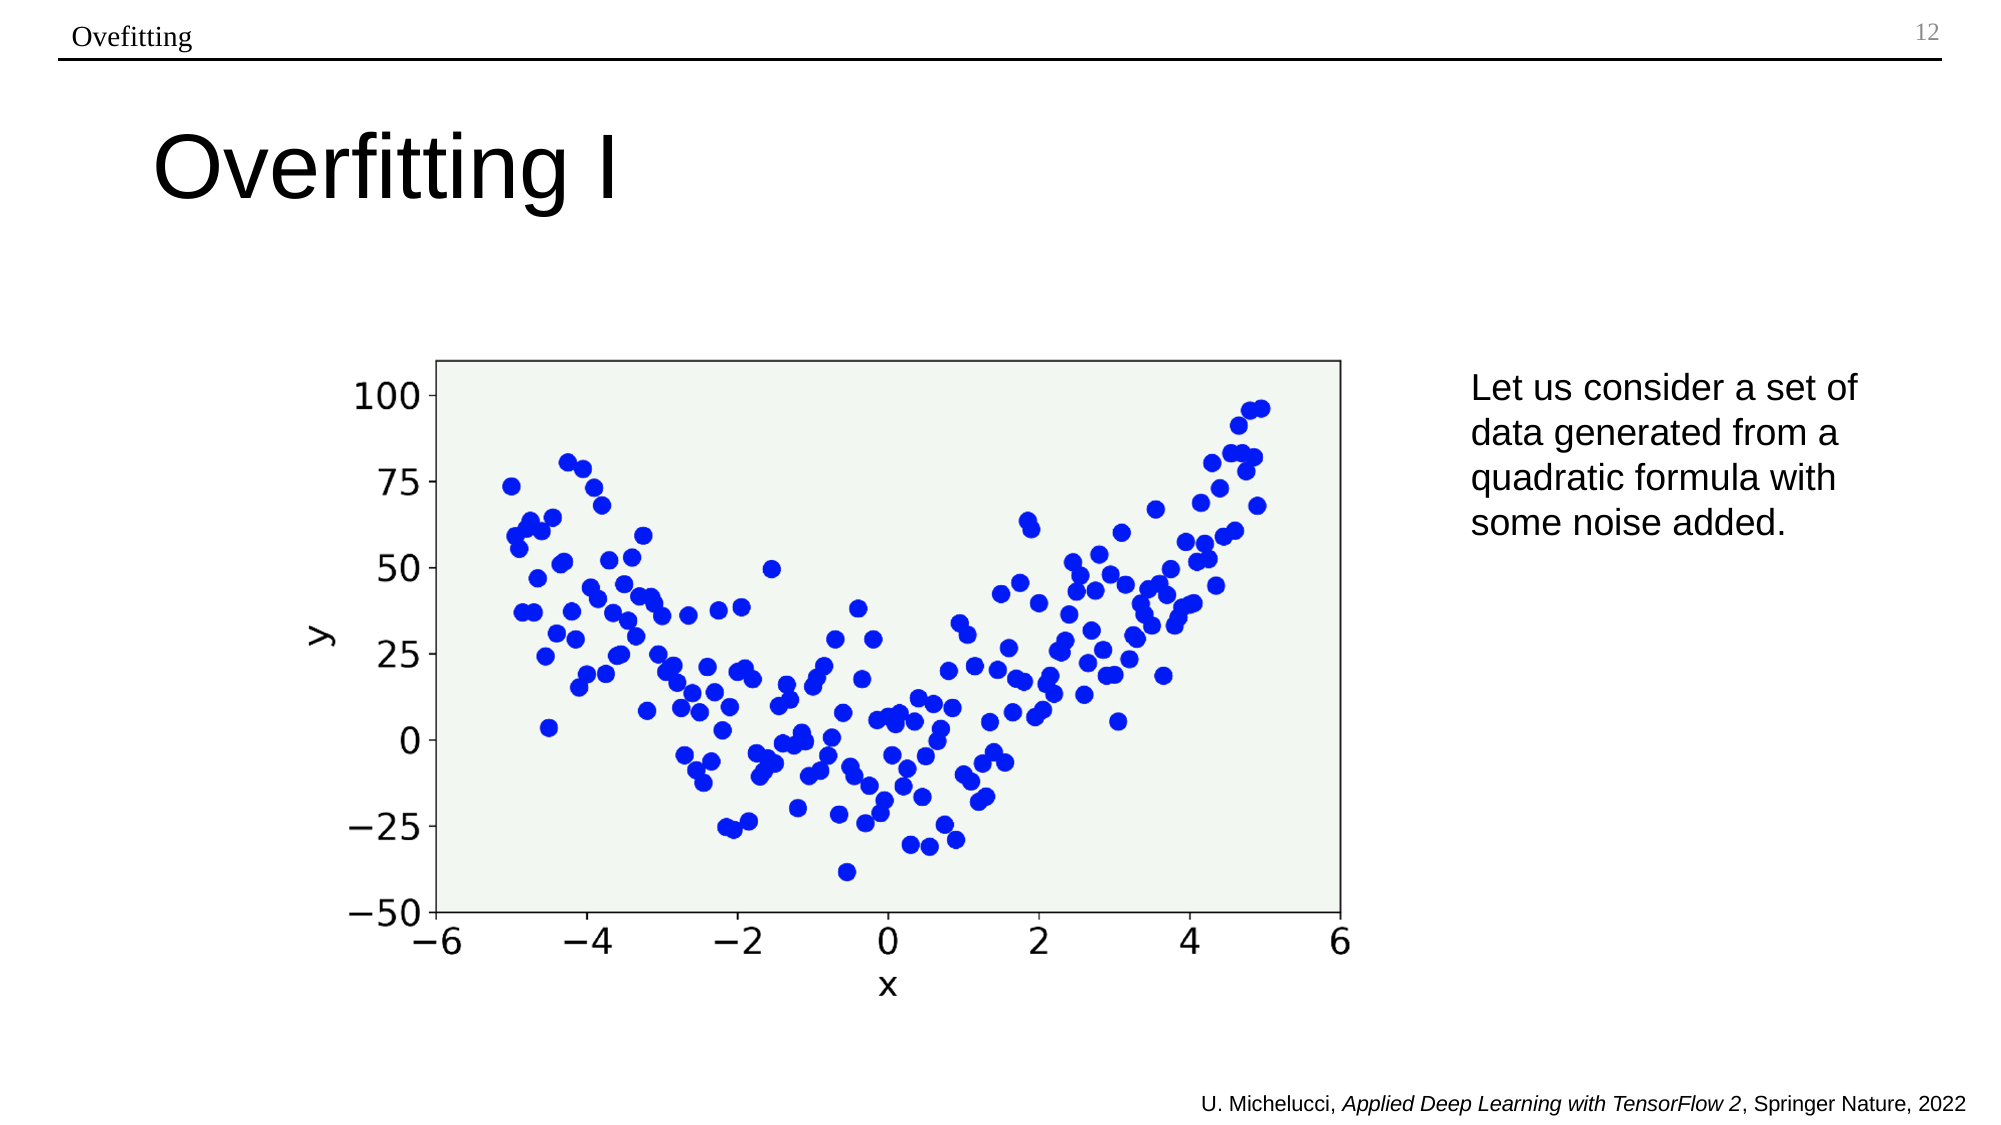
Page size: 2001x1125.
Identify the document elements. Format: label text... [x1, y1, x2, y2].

text_box Let us consider a set of data generated from a quadratic formula with some noise added. [1456, 355, 1888, 551]
text_box U. Michelucci, Applied Deep Learning with TensorFlow 2, Springer Nature, 2022 [1186, 1082, 2000, 1123]
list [236, 297, 1424, 1012]
title Overfitting I [137, 59, 1863, 278]
text_box Ovefitting [56, 9, 696, 60]
